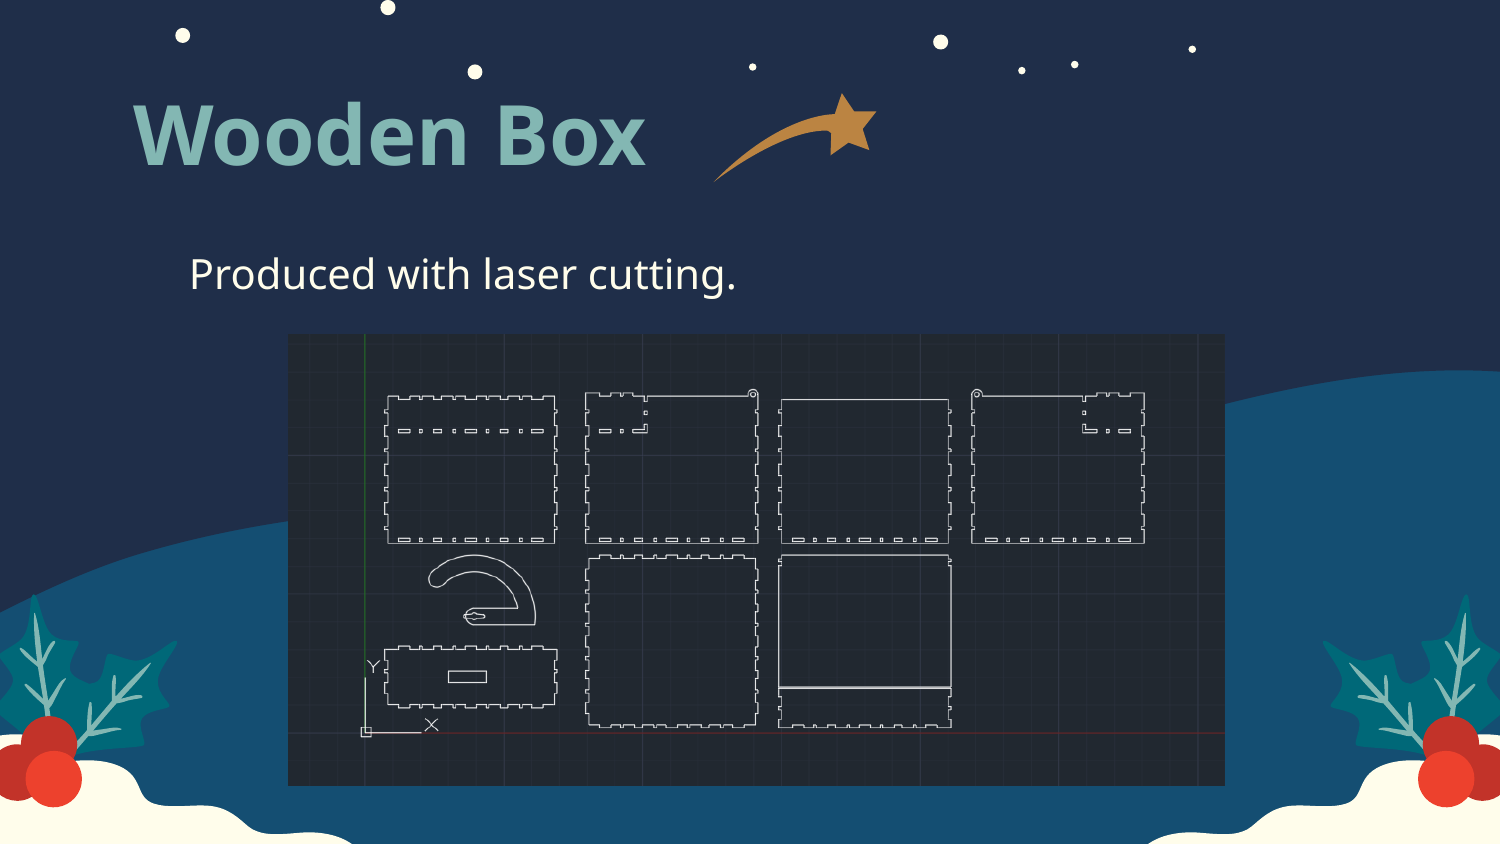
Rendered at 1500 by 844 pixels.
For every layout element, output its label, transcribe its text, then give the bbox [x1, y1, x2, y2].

picture [288, 334, 1225, 787]
text_box Produced with laser cutting. [174, 182, 1031, 768]
title Wooden Box [118, 66, 1072, 183]
